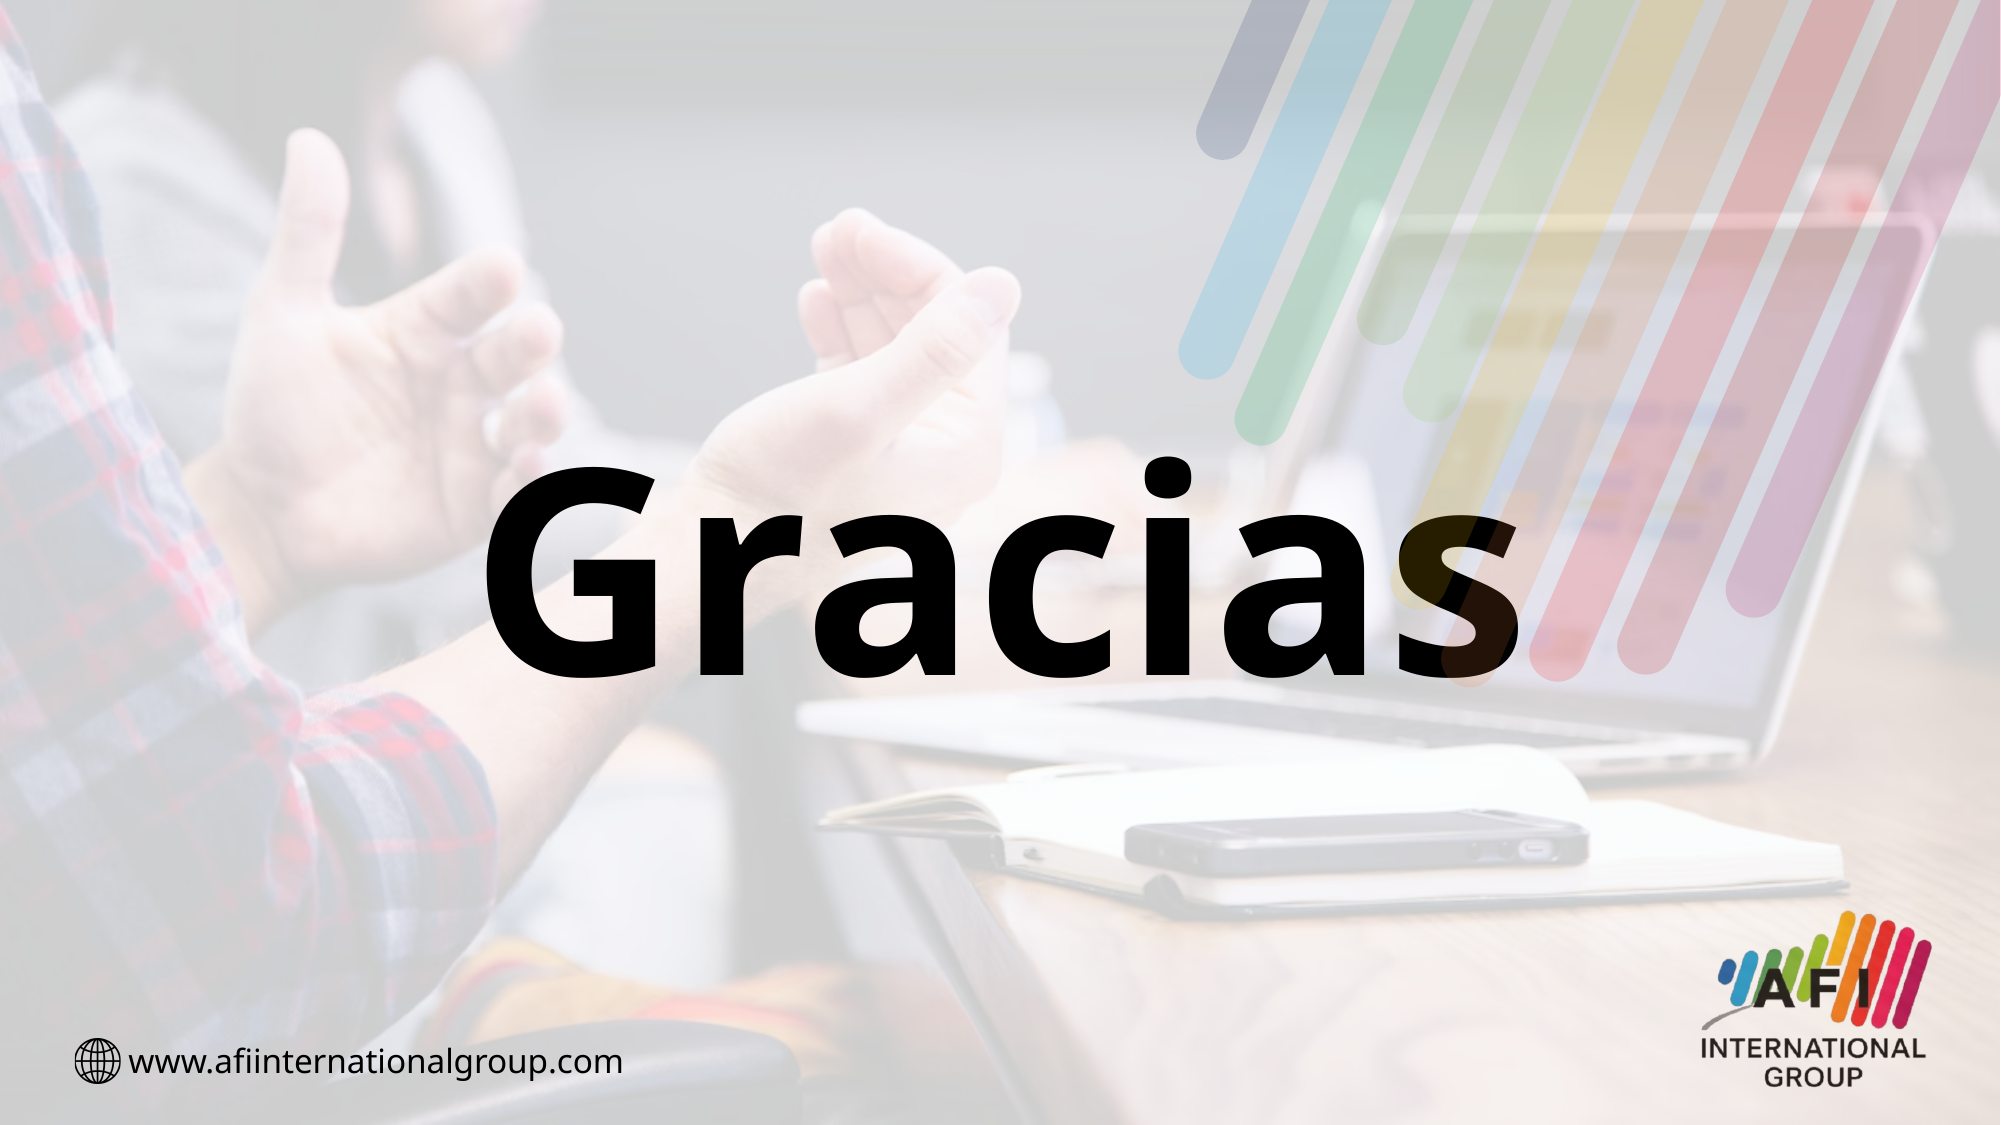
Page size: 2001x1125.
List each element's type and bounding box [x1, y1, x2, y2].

picture [74, 1038, 121, 1084]
picture [1673, 908, 1972, 1091]
